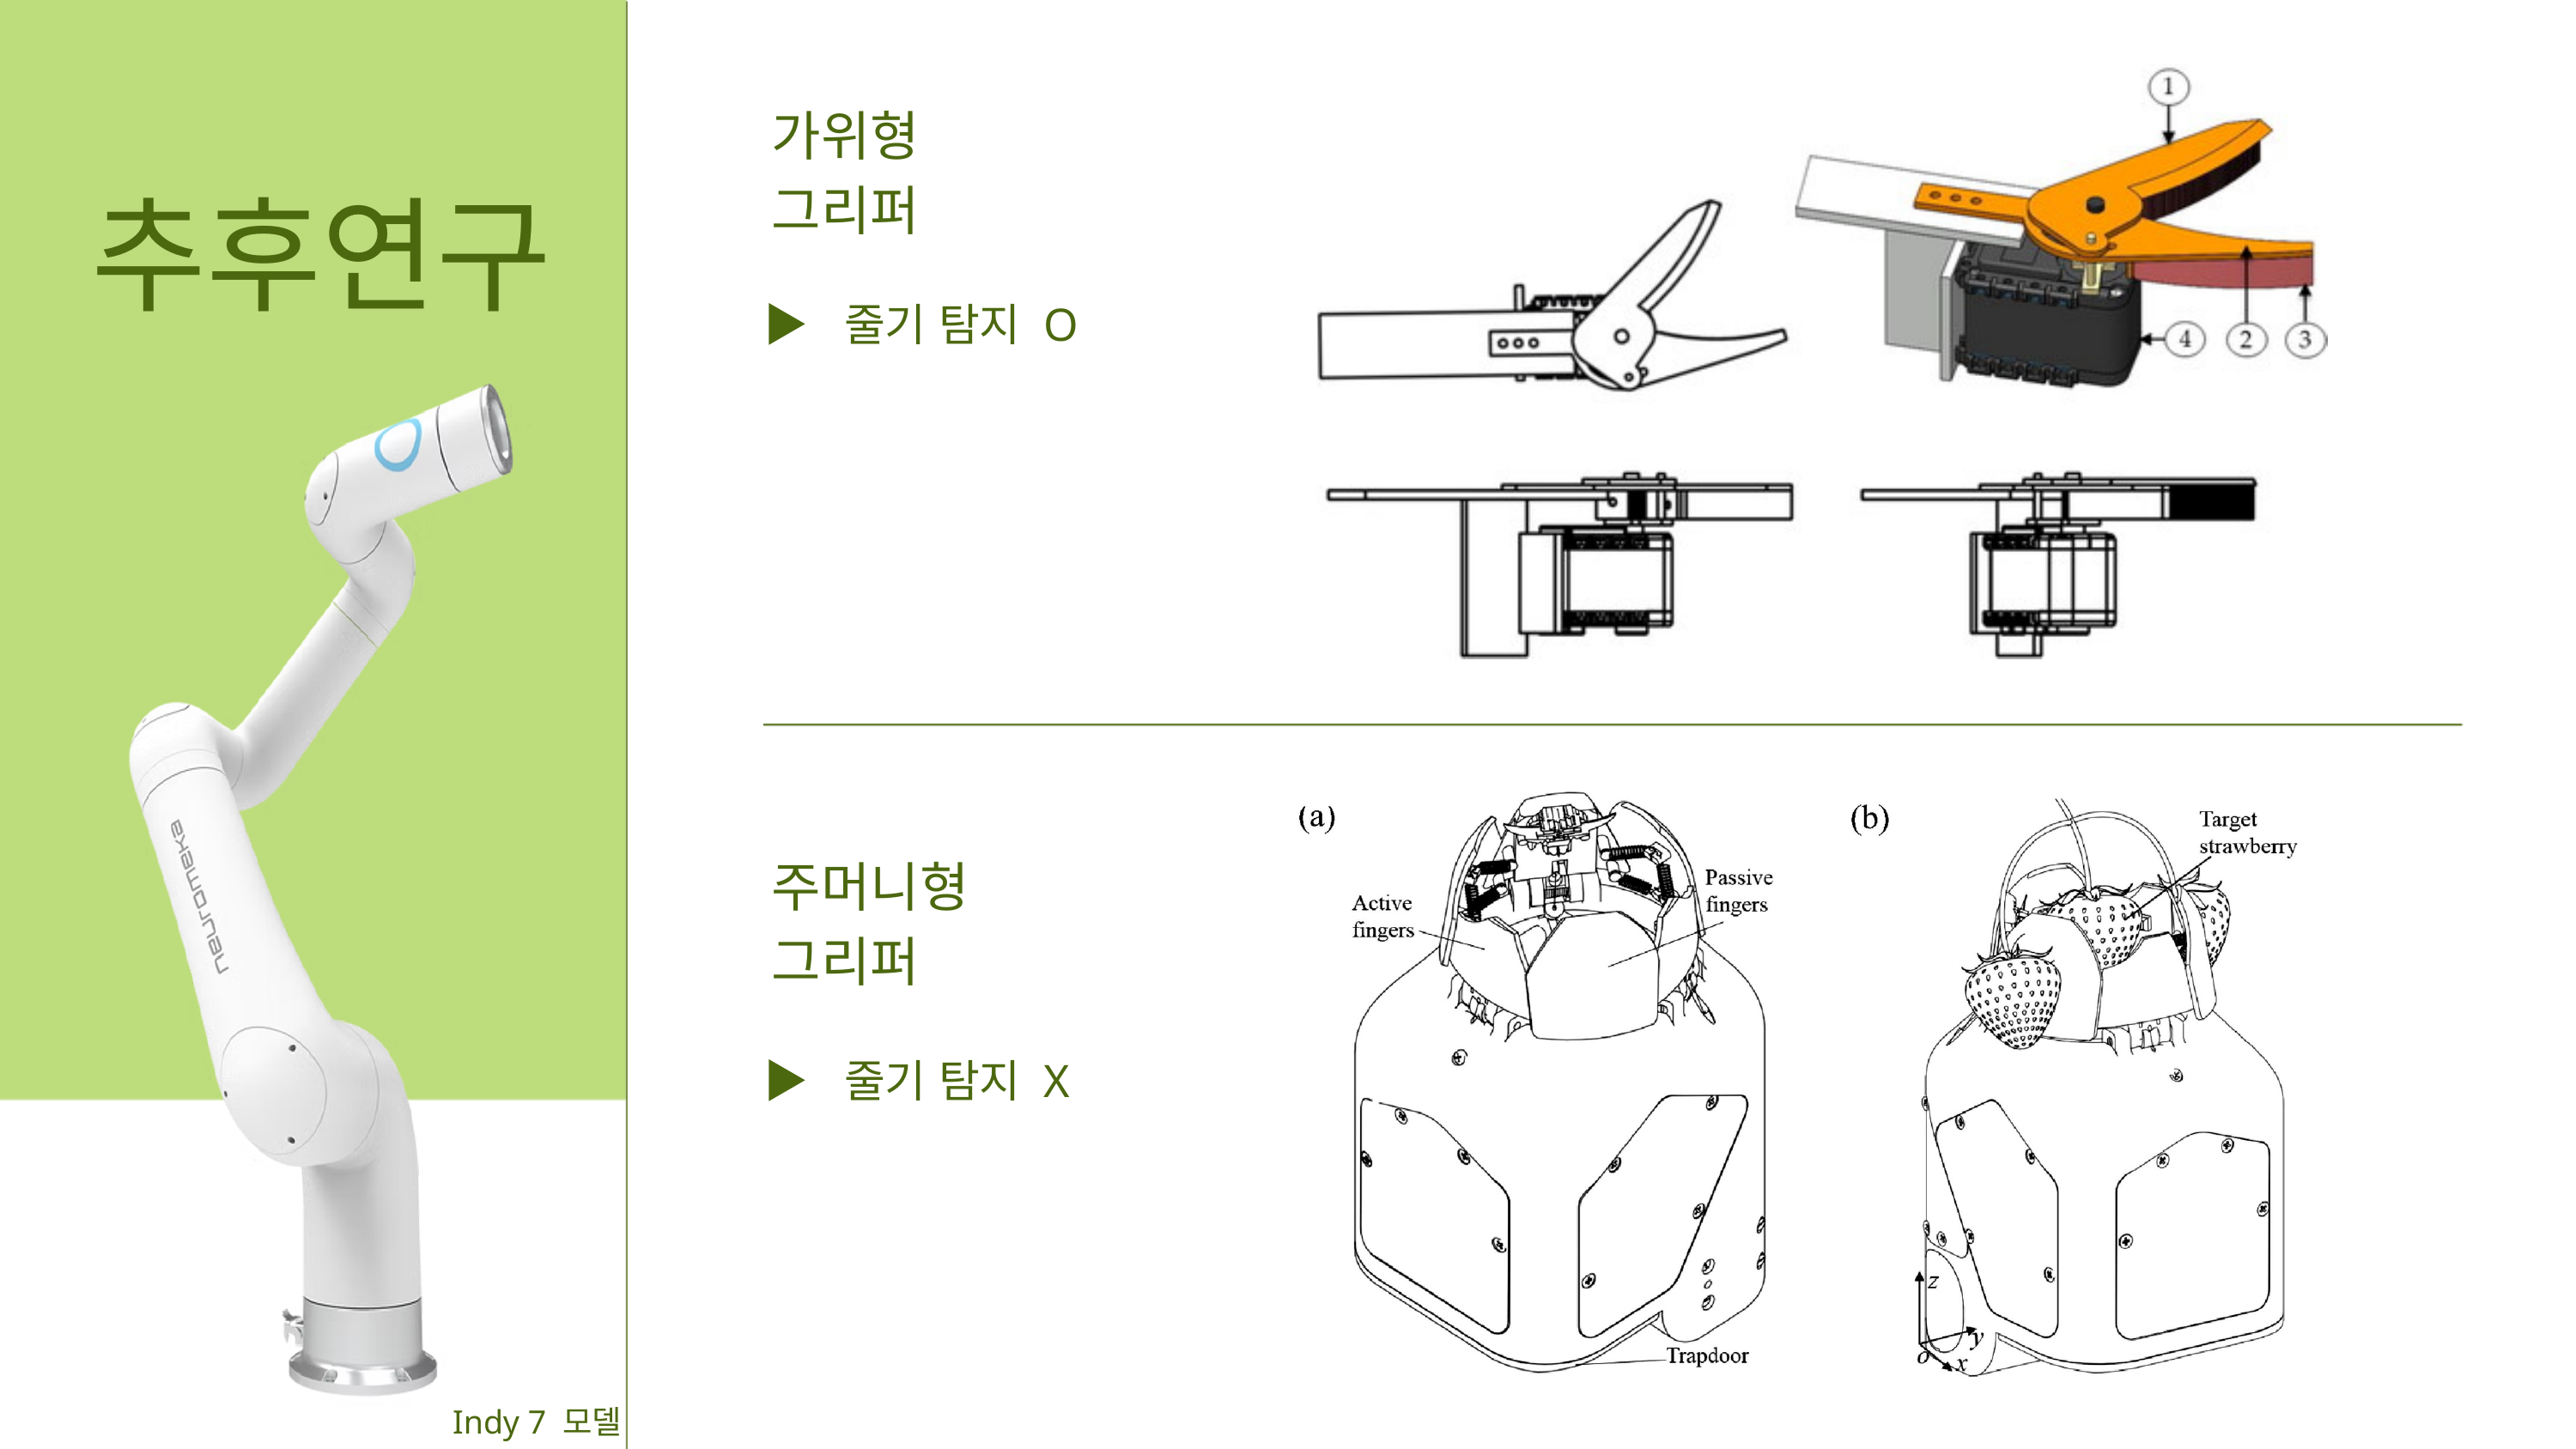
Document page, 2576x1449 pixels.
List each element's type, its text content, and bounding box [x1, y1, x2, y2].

text_box 주머니형 그리퍼 [771, 842, 1119, 993]
picture [1316, 64, 2328, 659]
text_box ▶ 줄기 탐지 O [763, 257, 1200, 381]
text_box Indy 7 모델 [440, 1372, 1728, 1447]
text_box 가위형 그리퍼 [771, 91, 1119, 242]
picture [1287, 791, 2327, 1409]
text_box ▶ 줄기 탐지 X [763, 1014, 1200, 1137]
picture [0, 0, 2464, 1407]
